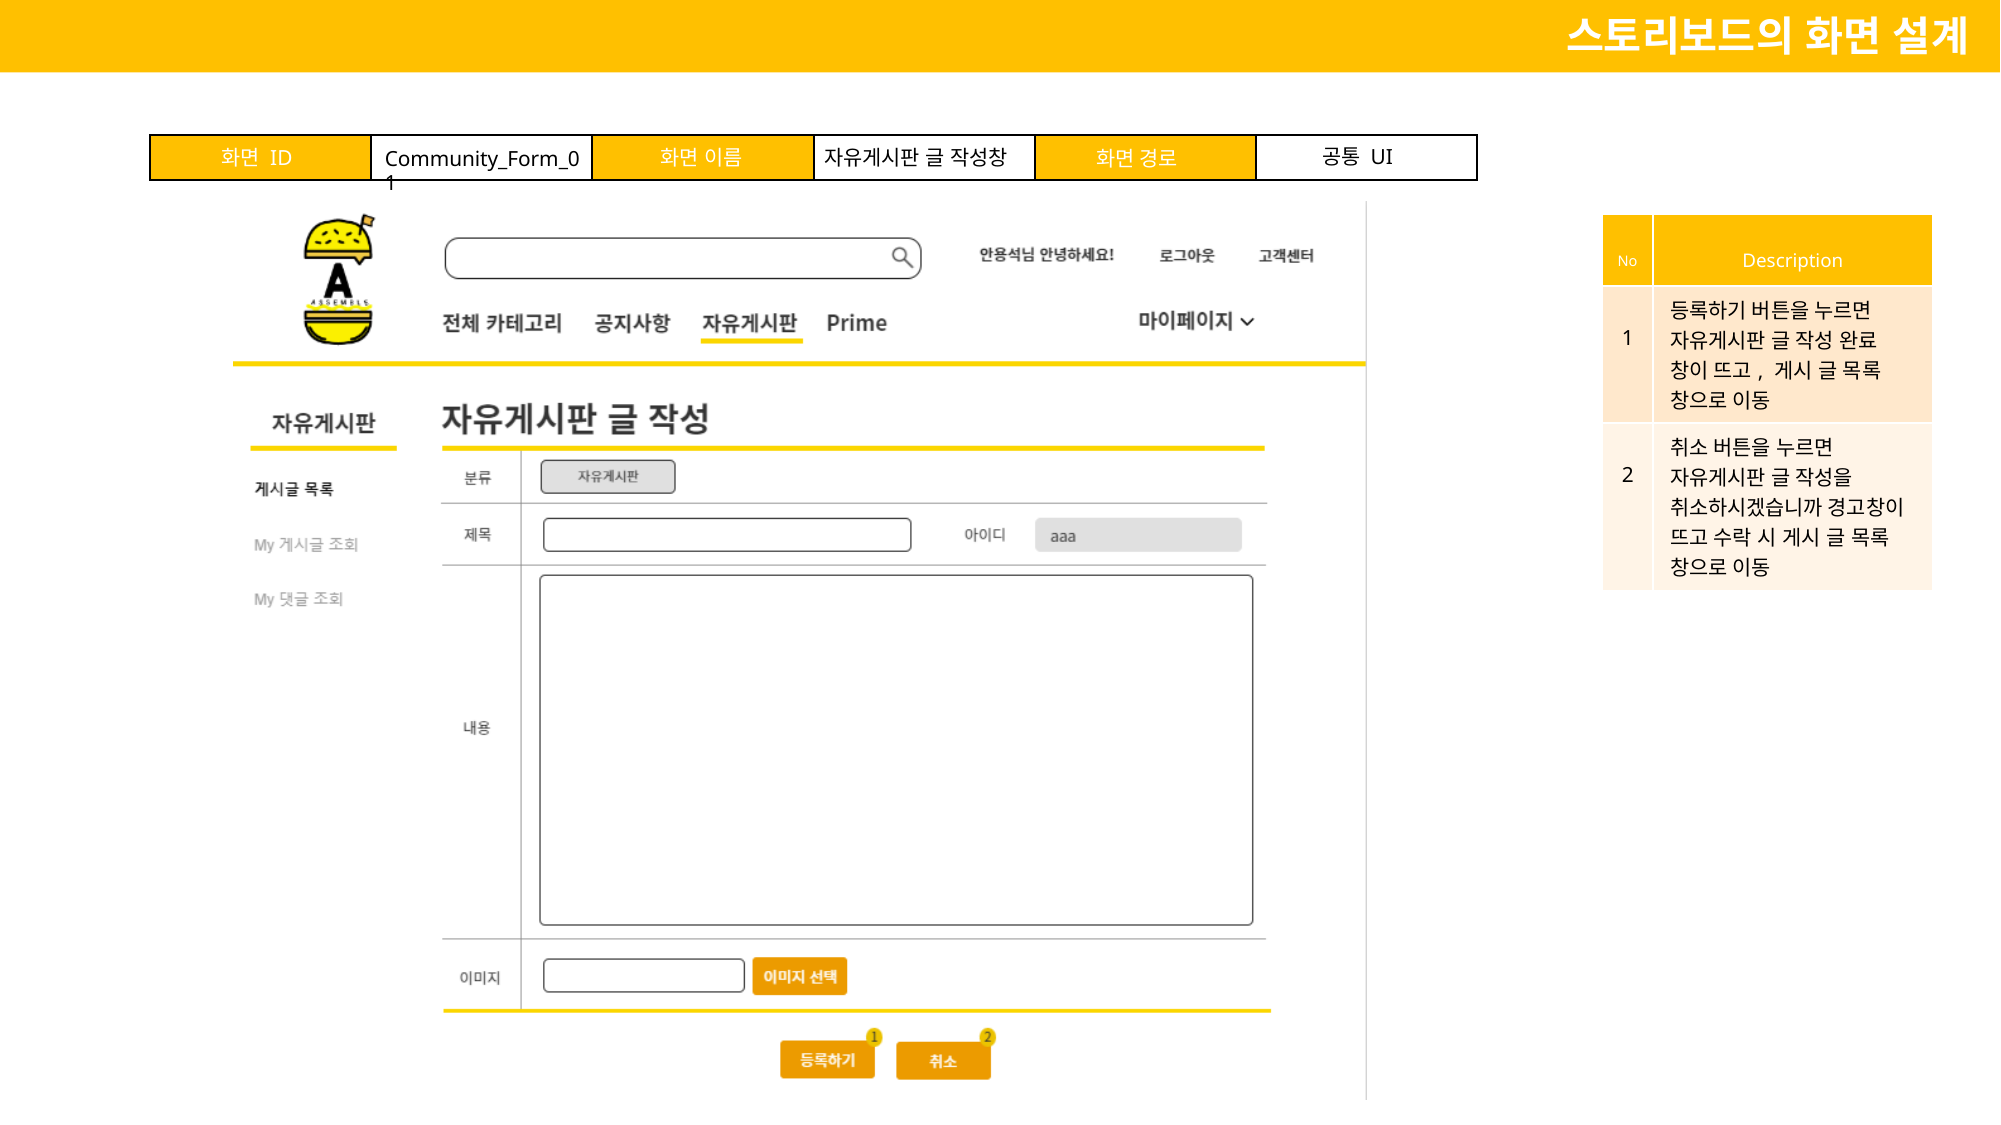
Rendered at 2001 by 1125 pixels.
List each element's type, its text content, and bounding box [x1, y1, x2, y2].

title 스토리보드의 화면 설계 [1549, 0, 1987, 68]
table_cell 등록하기 버튼을 누르면 자유게시판 글 작성 완료 창이 뜨고, 게시 글 목록 창으로 이동 [1654, 287, 1932, 422]
picture [233, 201, 1367, 1100]
table_cell 취소 버튼을 누르면 자유게시판 글 작성을 취소하시겠습니까 경고창이 뜨고 수락 시 게시 글 목록 창으로 이동 [1654, 424, 1932, 590]
table_header No [1603, 215, 1652, 285]
table_header Description [1654, 215, 1932, 285]
text_box [0, 0, 2000, 73]
table_cell 2 [1603, 424, 1652, 590]
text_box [149, 134, 1512, 204]
table_cell 1 [1603, 287, 1652, 422]
